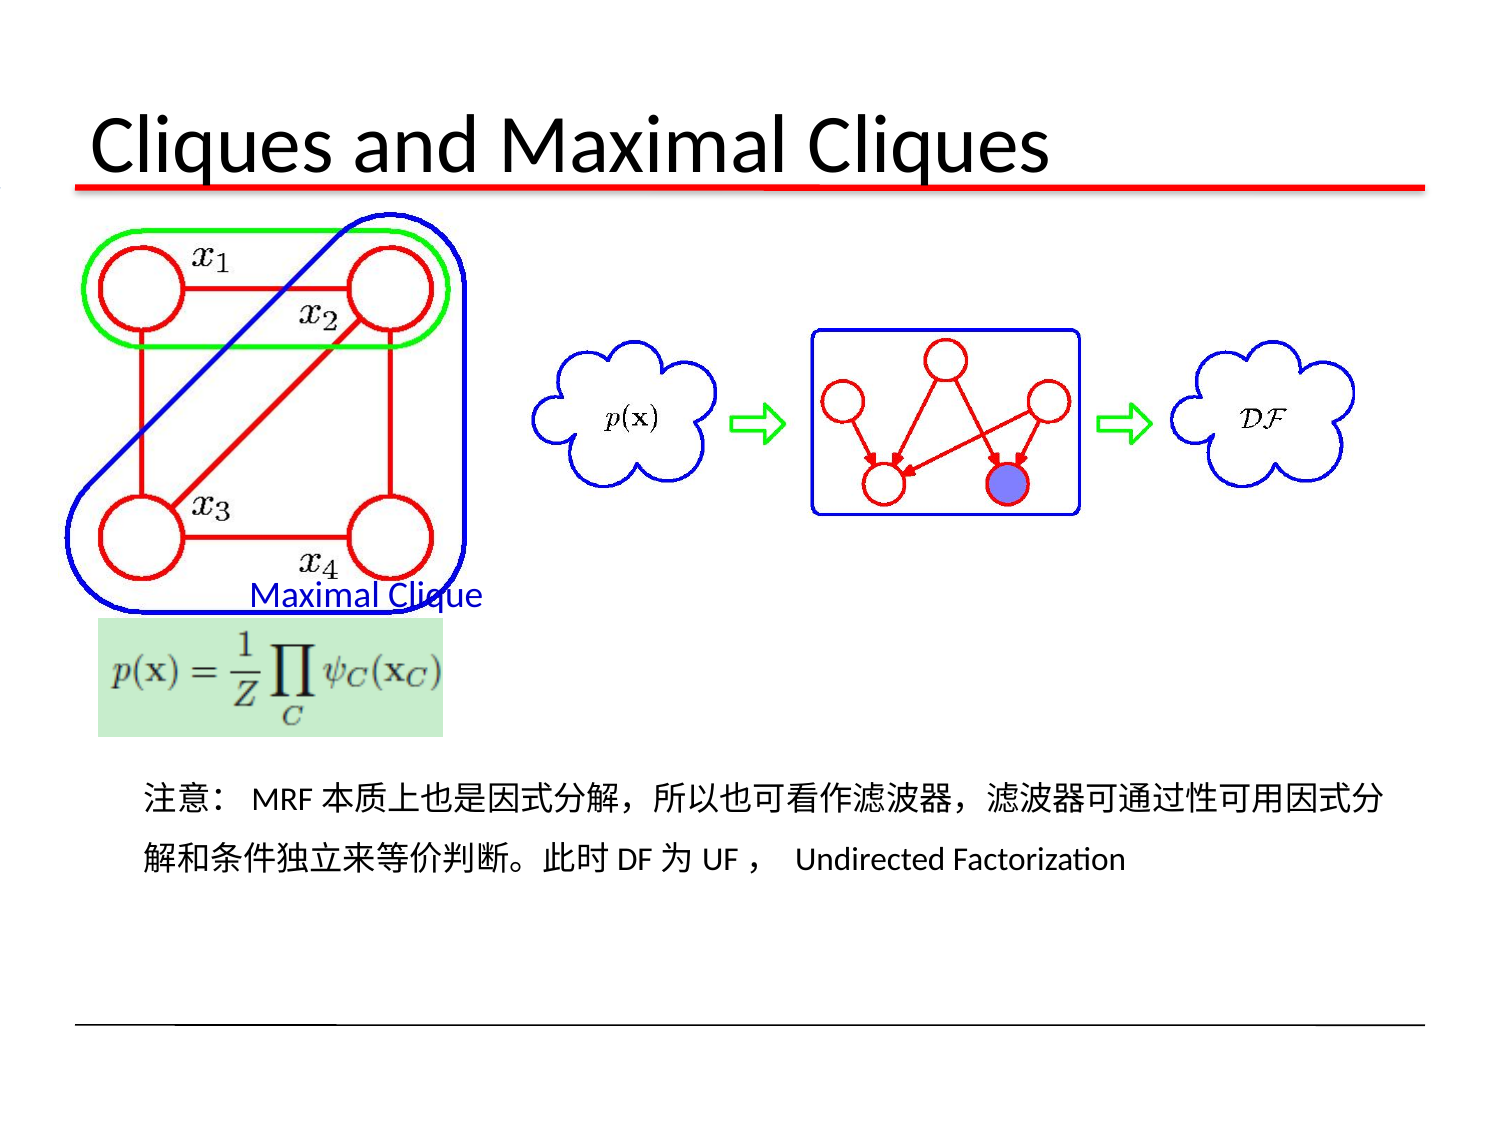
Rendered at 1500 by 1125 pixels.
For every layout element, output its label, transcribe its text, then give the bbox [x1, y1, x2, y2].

picture [98, 618, 444, 737]
text_box 注意：MRF本质上也是因式分解，所以也可看作滤波器，滤波器可通过性可用因式分解和条件独立来等价判断。此时DF为UF， Undirected Factorization [128, 749, 1430, 885]
picture [527, 327, 1355, 520]
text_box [58, 210, 505, 624]
title Cliques and Maximal Cliques [75, 45, 1425, 233]
